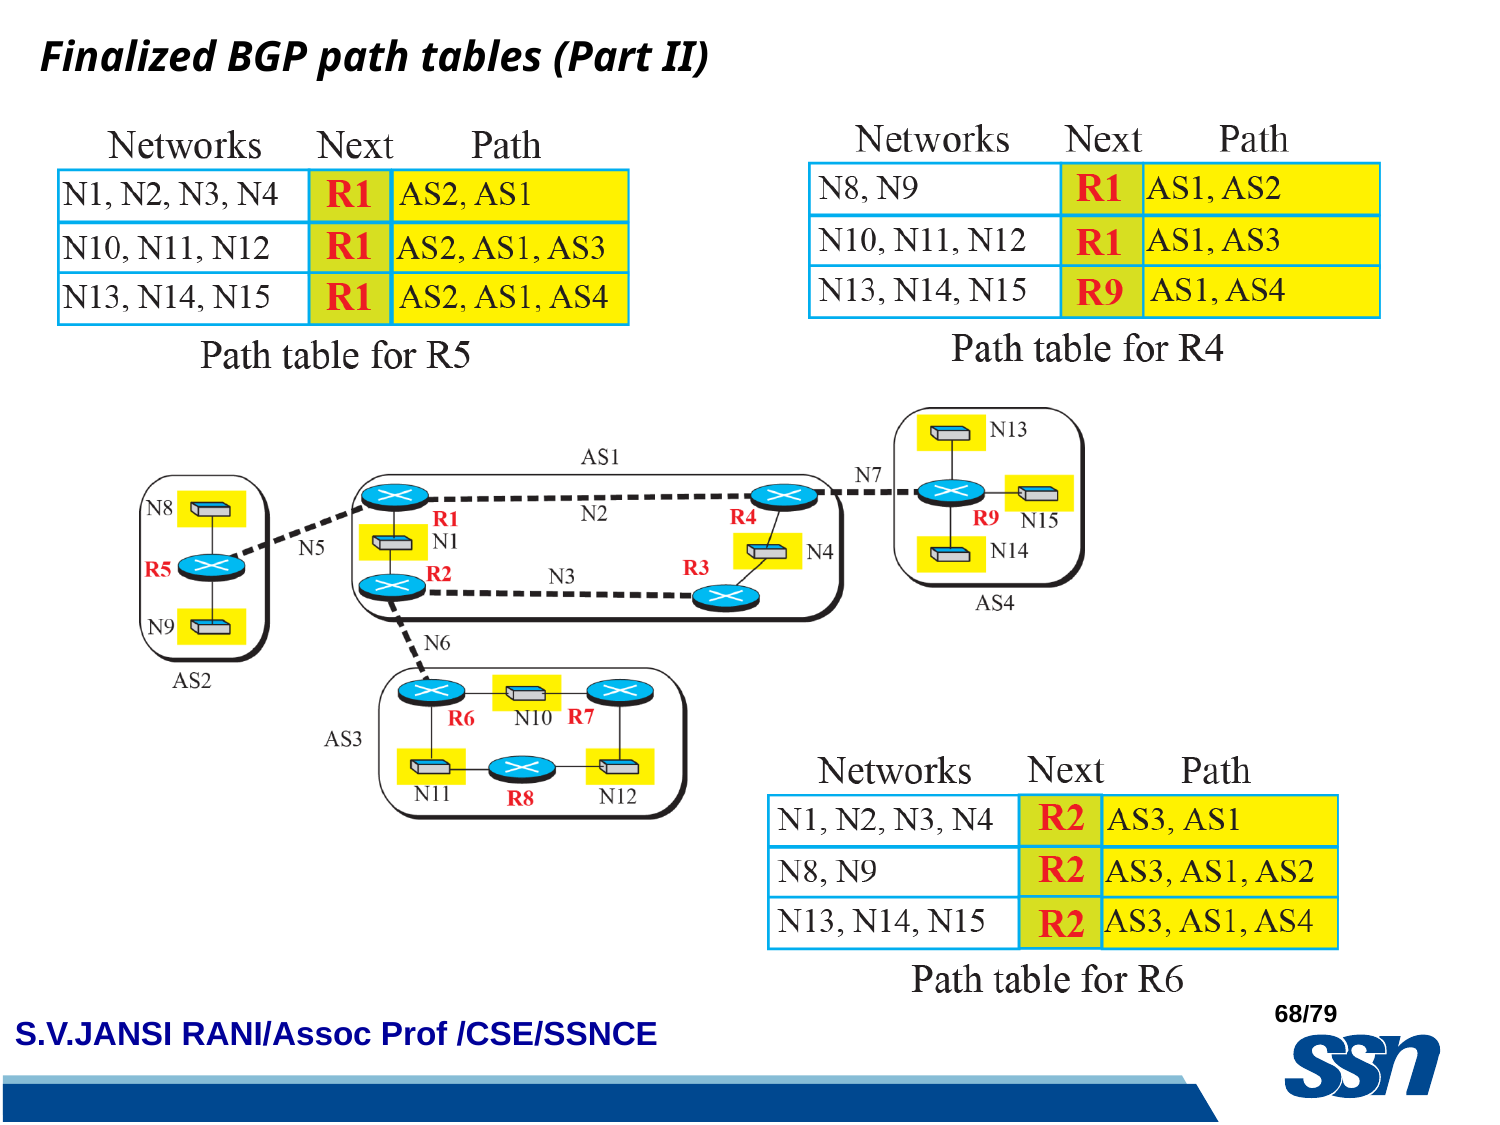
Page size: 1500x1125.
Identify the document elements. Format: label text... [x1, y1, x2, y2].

picture [394, 172, 627, 220]
picture [1145, 218, 1378, 264]
picture [808, 118, 1381, 161]
picture [394, 275, 627, 323]
picture [311, 225, 389, 271]
picture [808, 320, 1381, 373]
picture [1063, 268, 1142, 316]
picture [60, 172, 307, 220]
picture [811, 218, 1059, 264]
picture [1104, 797, 1336, 844]
picture [56, 124, 631, 380]
picture [1021, 898, 1100, 946]
picture [1021, 797, 1100, 844]
text_box Finalized BGP path tables (Part II) [24, 22, 1363, 87]
picture [311, 172, 389, 220]
picture [1063, 165, 1142, 213]
picture [311, 275, 389, 323]
picture [770, 899, 1017, 947]
picture [1104, 849, 1336, 895]
picture [1104, 899, 1336, 947]
picture [1145, 165, 1378, 213]
picture [1063, 218, 1142, 264]
picture [770, 797, 1017, 844]
picture [811, 268, 1059, 316]
picture [1145, 268, 1378, 316]
picture [138, 407, 1339, 821]
picture [1021, 849, 1100, 894]
picture [60, 225, 307, 271]
picture [767, 950, 1339, 1006]
picture [60, 275, 307, 323]
picture [811, 165, 1059, 213]
picture [770, 849, 1017, 895]
picture [394, 225, 627, 271]
